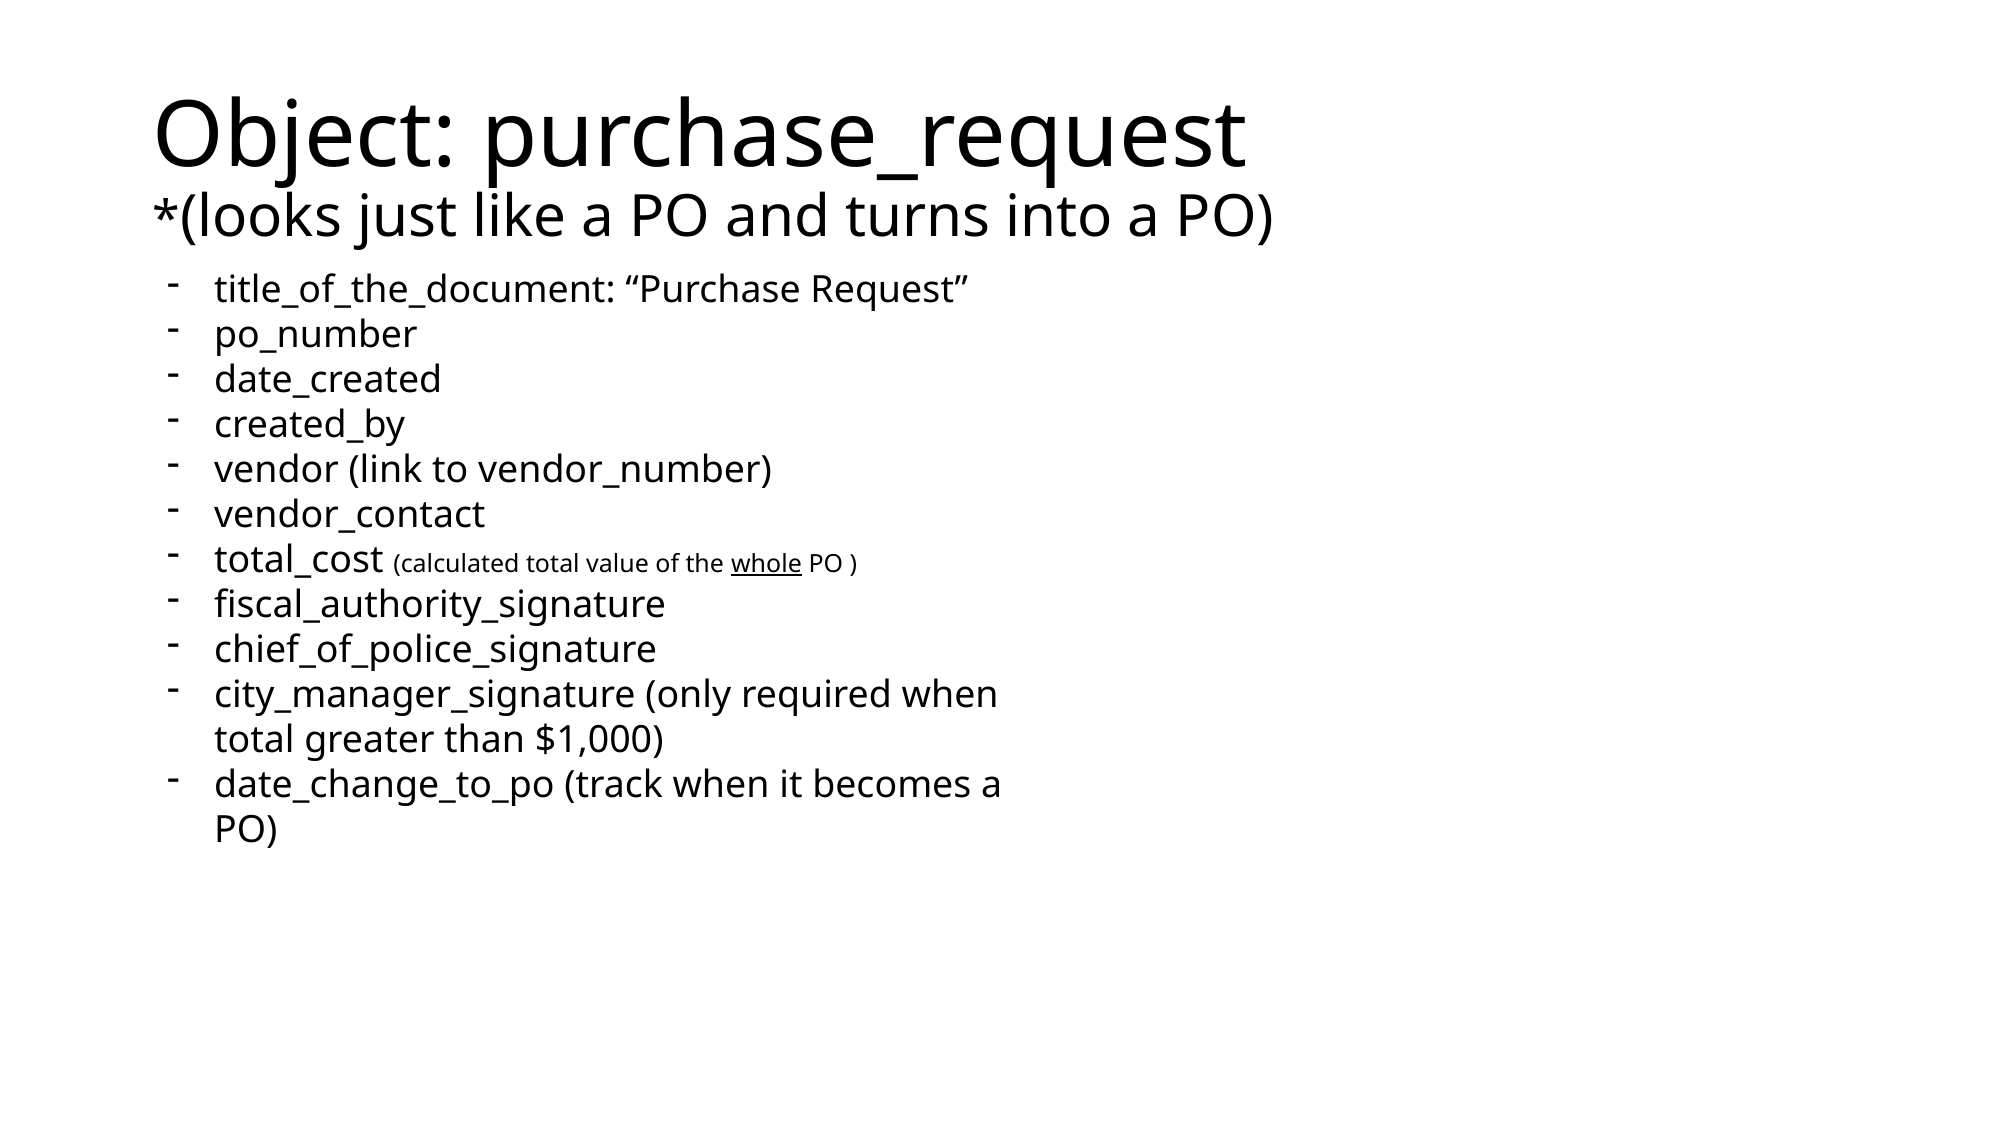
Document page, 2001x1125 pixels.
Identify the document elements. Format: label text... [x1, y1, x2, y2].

title Object: purchase_request *(looks just like a PO and turns into a PO) [137, 59, 1863, 278]
text_box title_of_the_document: “Purchase Request” po_number date_created created_by vendor (link to vendor_number) vendor_contact total_cost (calculated total value of the whole PO ) fiscal_authority_signature chief_of_police_signature city_manager_signature (only required when total greater than $1,000) date_change_to_po (track when it becomes a PO) [152, 257, 1072, 858]
